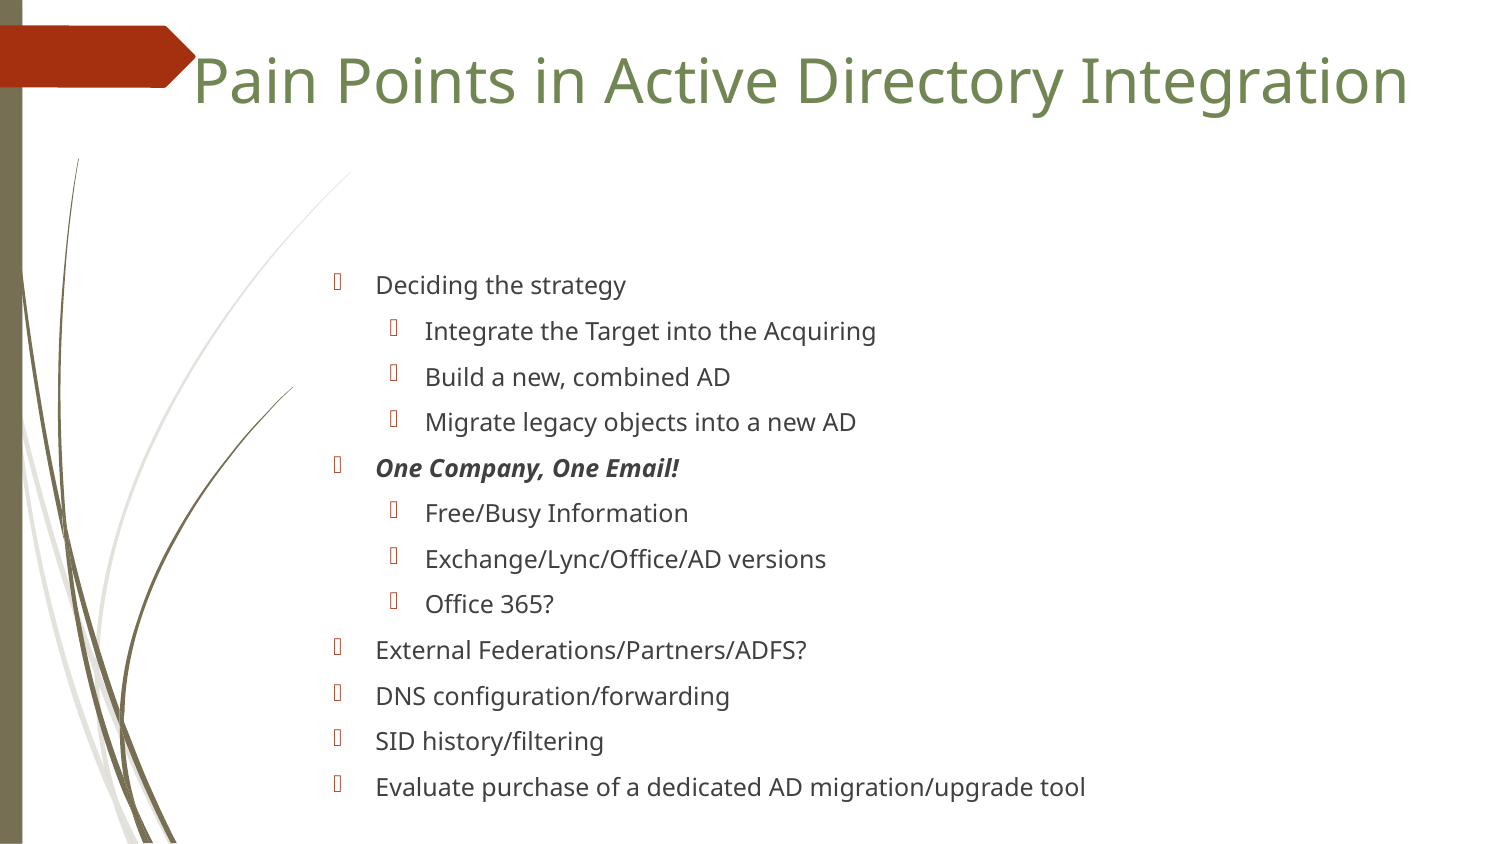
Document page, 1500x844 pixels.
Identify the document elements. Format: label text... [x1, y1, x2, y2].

text_box Pain Points in Active Directory Integration [75, 33, 1425, 175]
text_box Deciding the strategy Integrate the Target into the Acquiring Build a new, combined AD Migrate legacy objects into a new AD One Company, One Email! Free/Busy Information Exchange/Lync/Office/AD versions Office 365? External Federations/Partners/ADFS? DNS configuration/forwarding SID history/filtering Evaluate purchase of a dedicated AD migration/upgrade tool [318, 262, 1416, 728]
